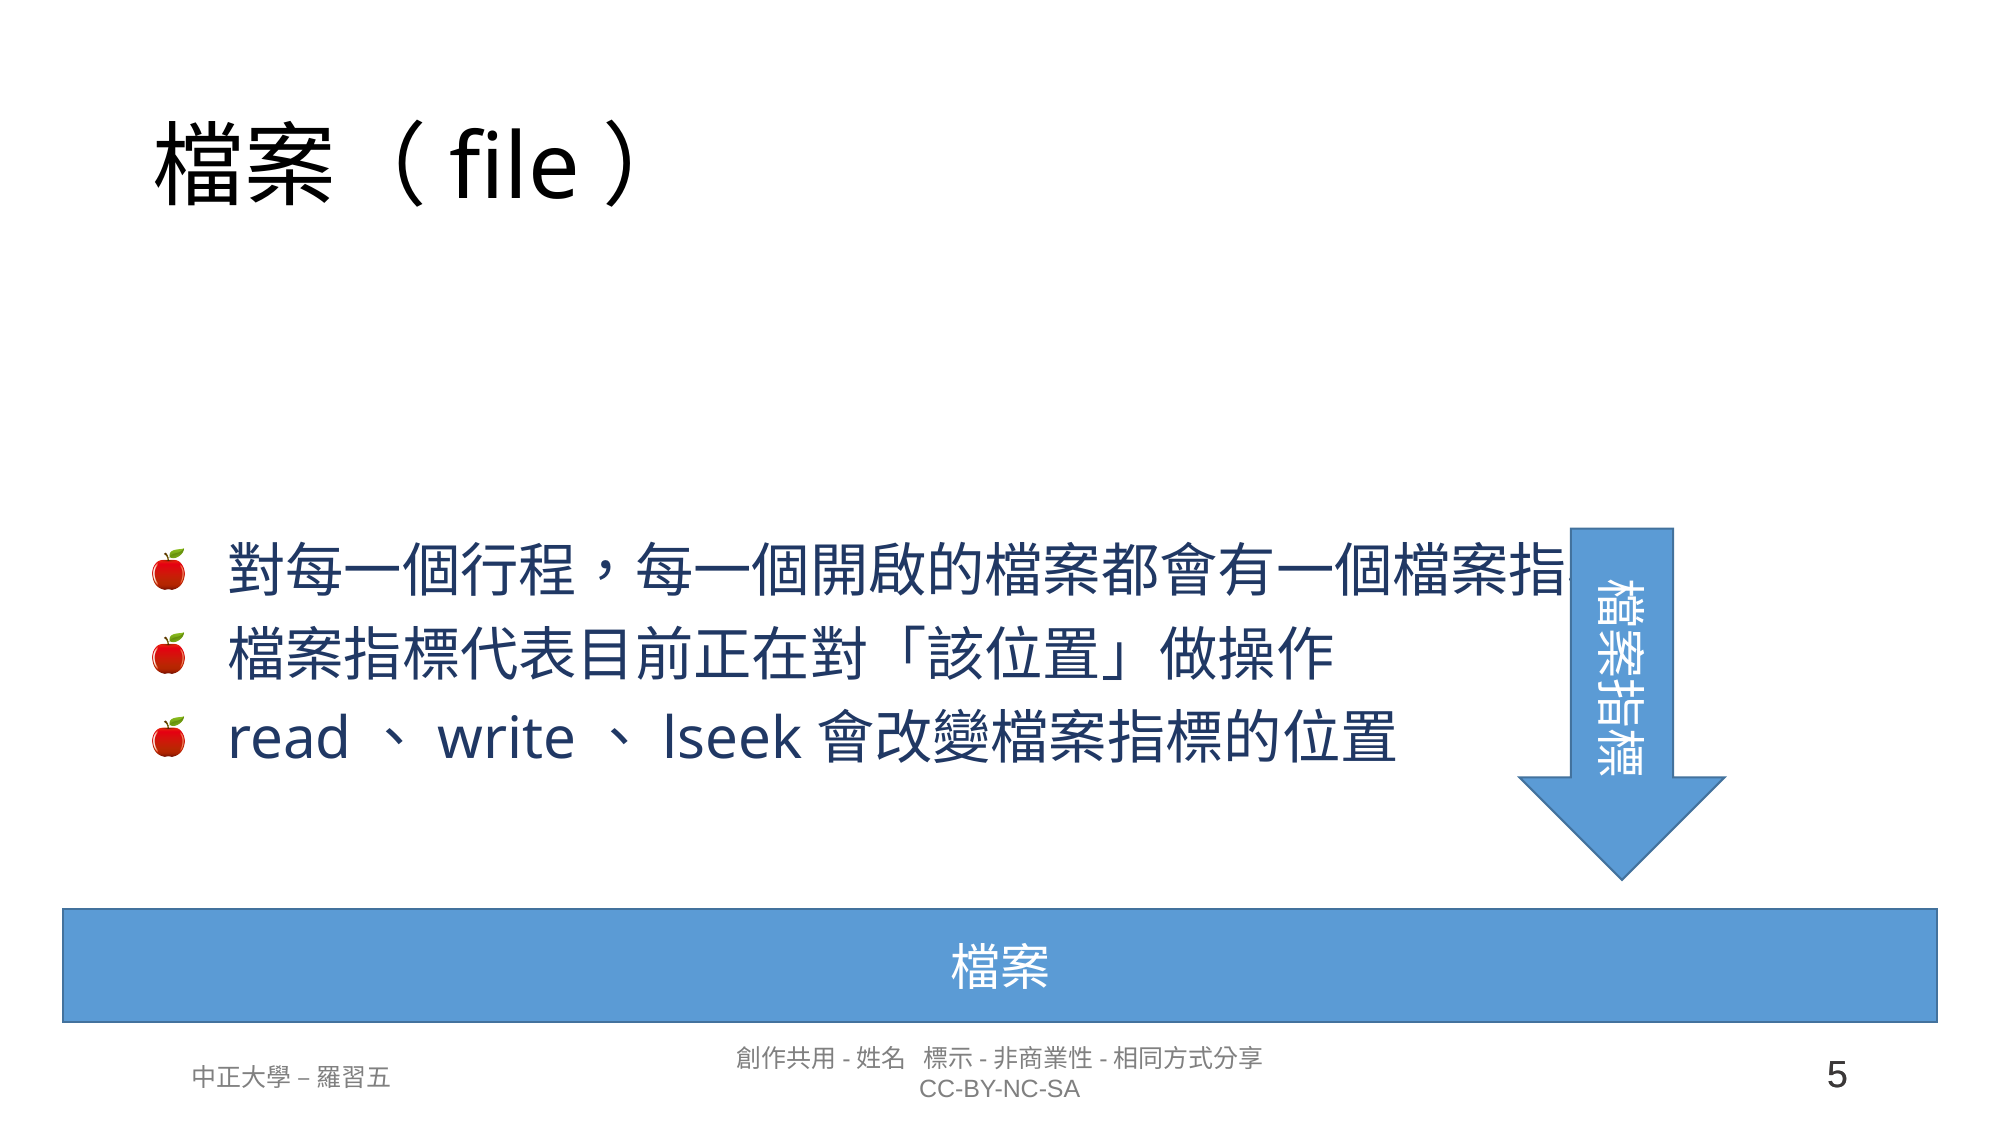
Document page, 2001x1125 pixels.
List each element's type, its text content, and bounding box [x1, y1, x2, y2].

title 檔案（file） [137, 59, 1863, 278]
text_box 檔案指標 [1517, 527, 1727, 882]
picture [152, 632, 194, 674]
list 對每一個行程，每一個開啟的檔案都會有一個檔案指標 檔案指標代表目前正在對「該位置」做操作 read、write、lseek會改變檔案指標的位置 [137, 299, 1863, 908]
picture [152, 716, 194, 757]
text_box 檔案 [62, 908, 1938, 1023]
picture [152, 548, 194, 590]
